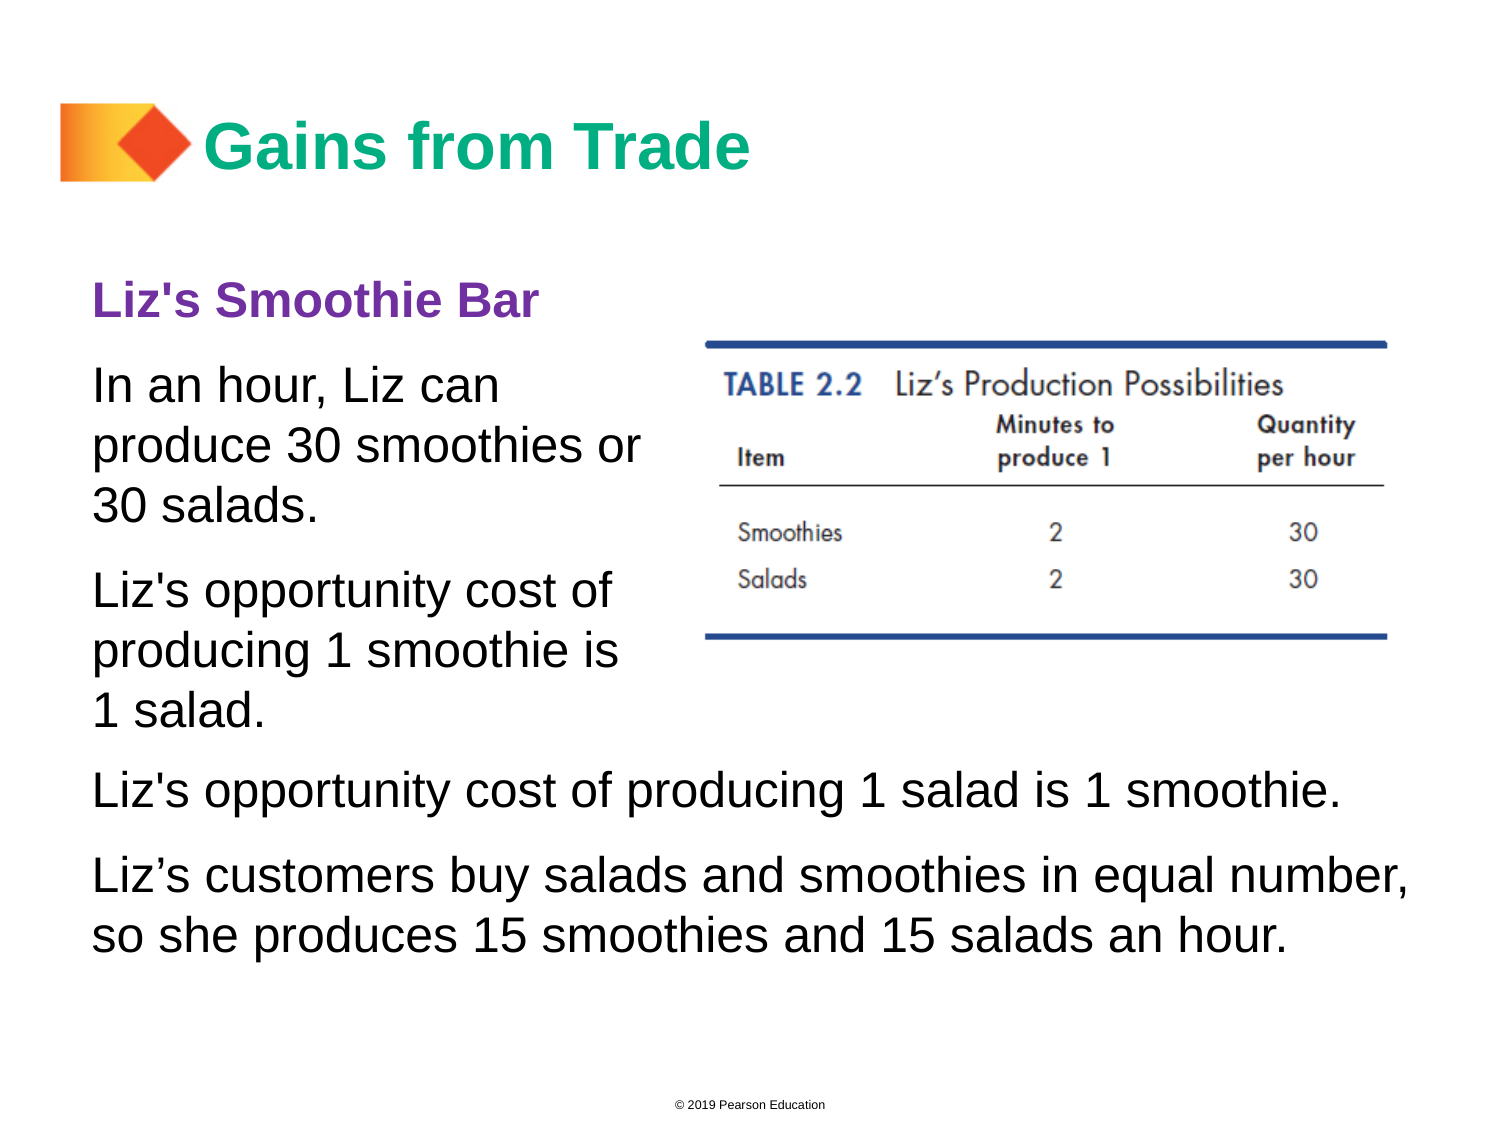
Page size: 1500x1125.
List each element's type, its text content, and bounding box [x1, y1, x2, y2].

picture [59, 102, 188, 184]
list Liz's Smoothie Bar In an hour, Liz can produce 30 smoothies or 30 salads. Liz's opportunity cost of producing 1 smoothie is 1 salad. [59, 259, 700, 723]
title Gains from Trade [188, 50, 1364, 236]
text_box Liz's opportunity cost of producing 1 salad is 1 smoothie. Liz’s customers buy salads and smoothies in equal number, so she produces 15 smoothies and 15 salads an hour. [59, 749, 1460, 970]
picture [696, 330, 1401, 652]
